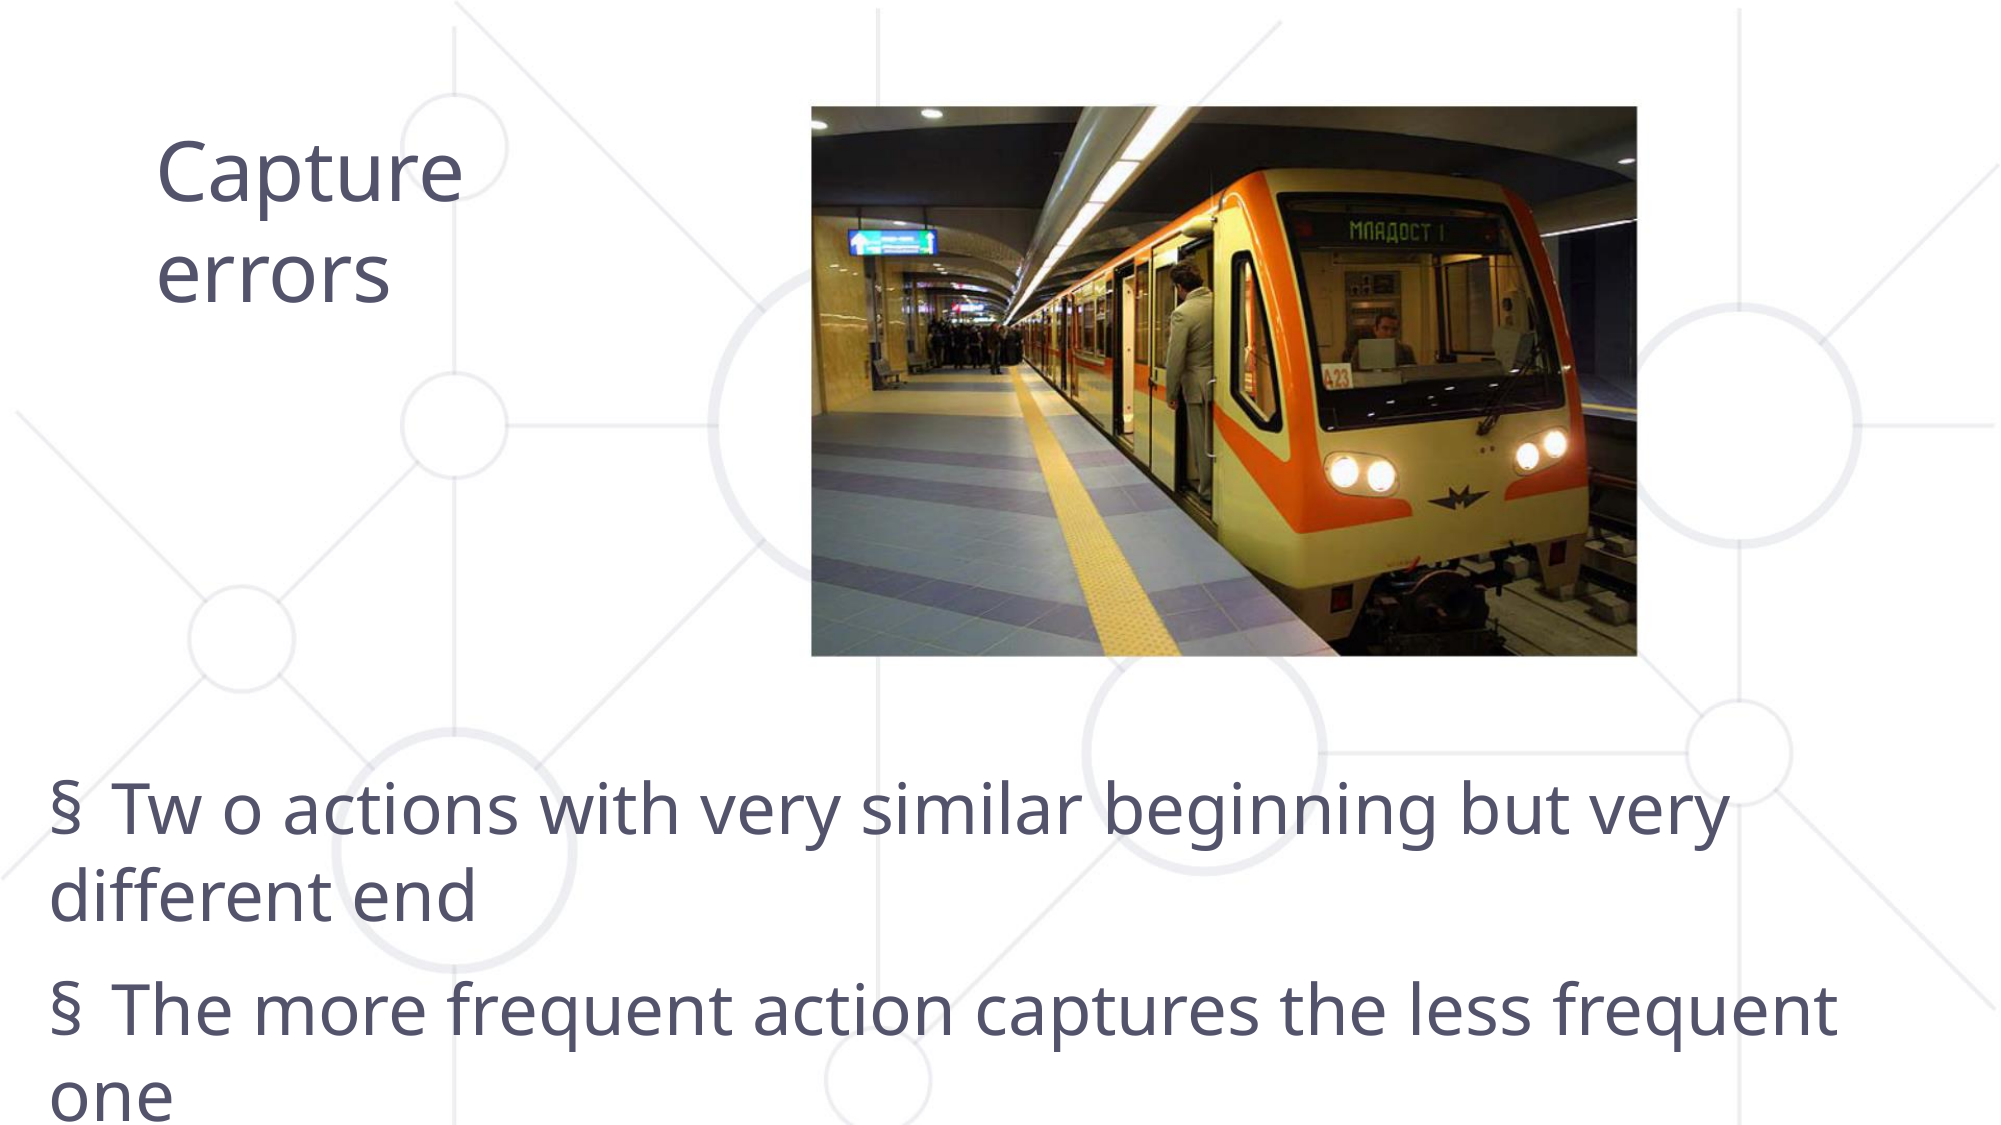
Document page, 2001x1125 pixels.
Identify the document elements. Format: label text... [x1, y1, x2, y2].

text_box Capture errors [155, 116, 680, 320]
text_box [0, 0, 2000, 1125]
text_box § Tw o actions with very similar beginning but very different end § The more frequent action captures the less frequent one § Getting off the subway on the stop for work on a weekend [48, 762, 1905, 1125]
